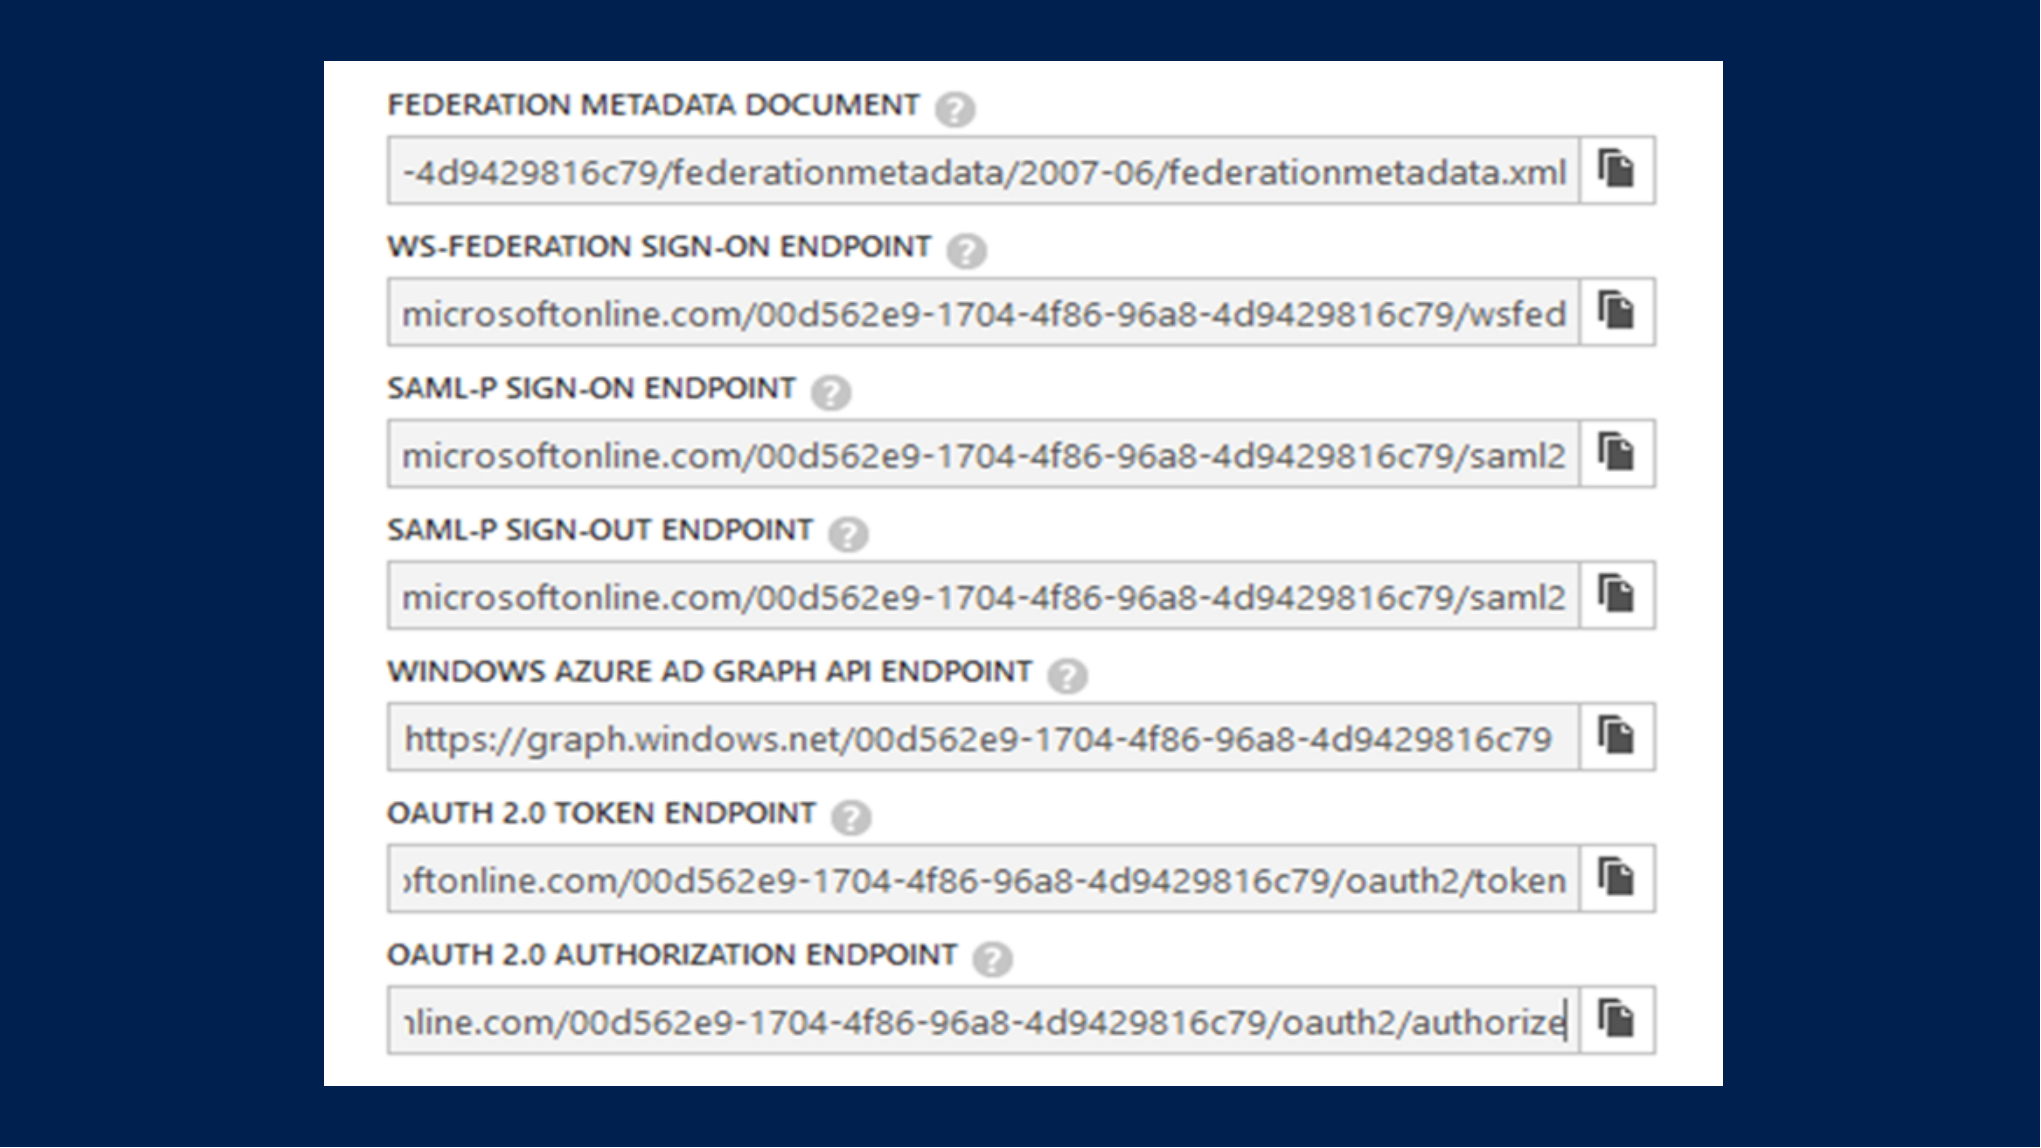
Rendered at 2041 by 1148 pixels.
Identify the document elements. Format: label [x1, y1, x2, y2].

picture [323, 60, 1723, 1087]
